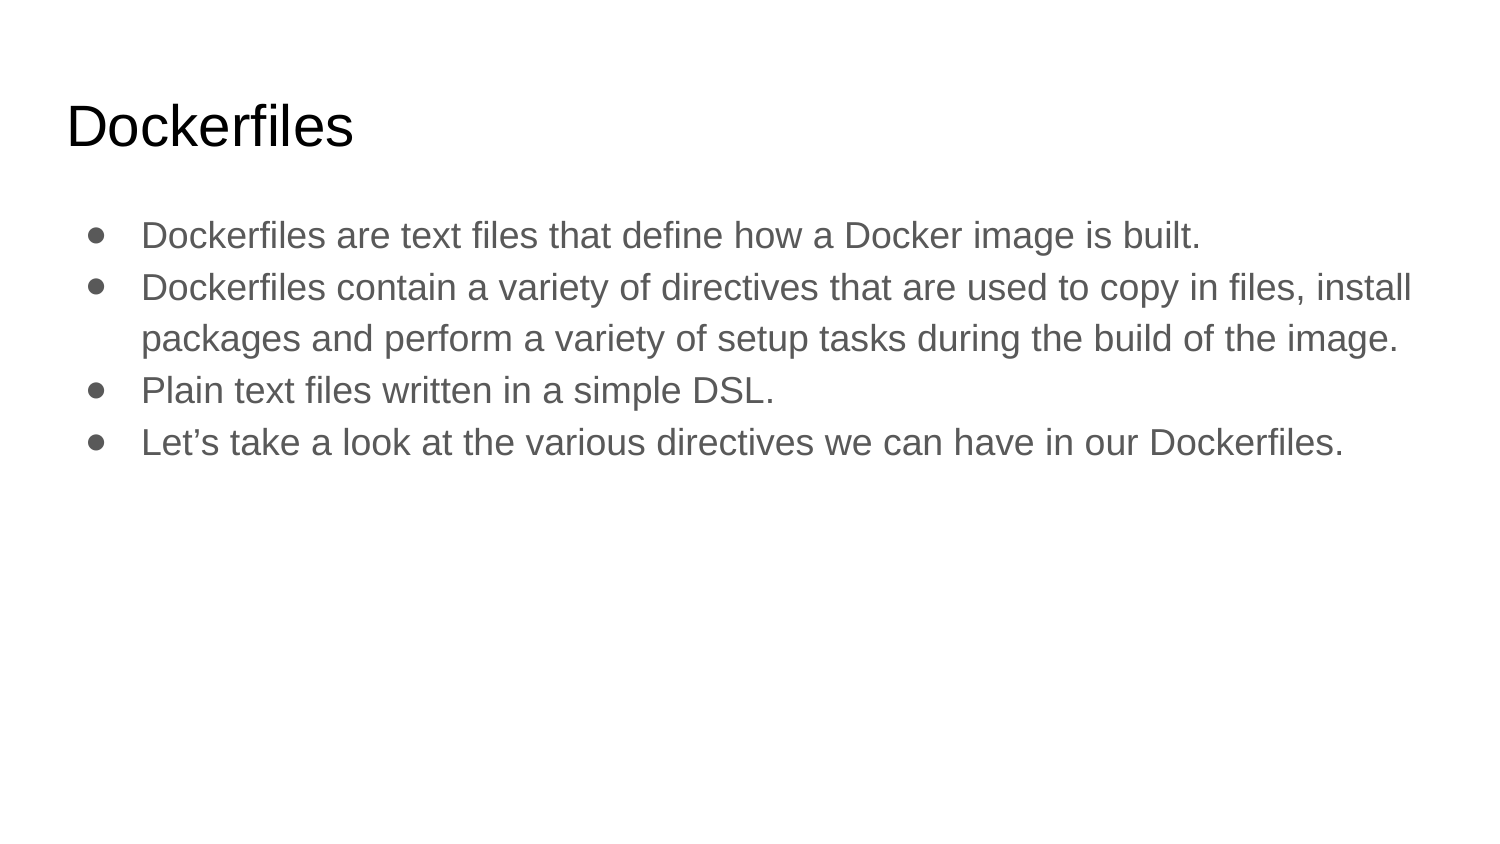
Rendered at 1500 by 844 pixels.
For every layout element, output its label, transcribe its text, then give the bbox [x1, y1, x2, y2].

title Dockerfiles [51, 72, 1449, 167]
list Dockerfiles are text files that define how a Docker image is built. Dockerfiles contain a variety of directives that are used to copy in files, install packages and perform a variety of setup tasks during the build of the image. Plain text files written in a simple DSL. Let’s take a look at the various directives we can have in our Dockerfiles. [51, 189, 1449, 750]
